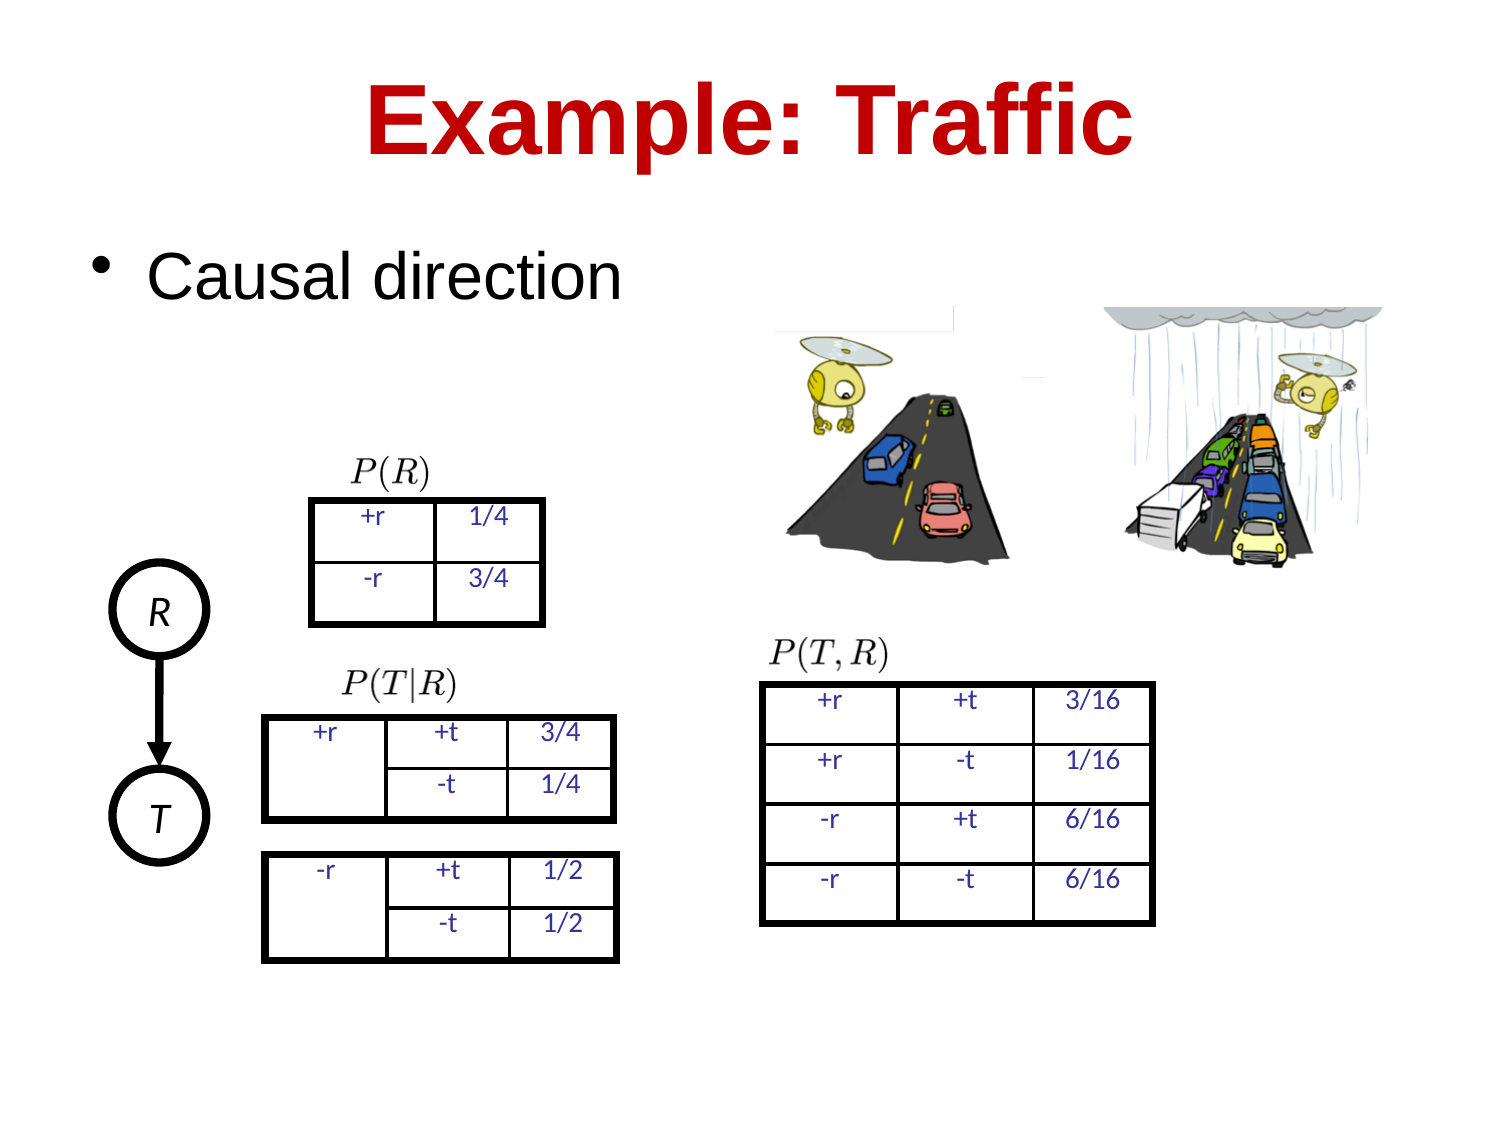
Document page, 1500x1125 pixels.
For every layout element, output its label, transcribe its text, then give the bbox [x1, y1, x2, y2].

picture [340, 666, 456, 705]
table_cell 1/16 [1035, 746, 1149, 802]
table_cell -r [315, 564, 433, 621]
table_cell 6/16 [1035, 866, 1149, 920]
table_cell 3/4 [437, 564, 539, 621]
table_header +t [388, 721, 506, 767]
table_cell -t [900, 866, 1032, 920]
table_cell 1/2 [511, 910, 613, 957]
table_header +t [389, 858, 508, 906]
table_header 3/4 [509, 721, 610, 767]
table_cell -t [389, 910, 508, 957]
table_cell -r [766, 806, 896, 862]
table_cell +t [900, 806, 1032, 862]
table_cell 1/4 [509, 770, 610, 816]
table_cell -t [388, 770, 506, 816]
table_header 3/16 [1035, 688, 1149, 743]
table_header +t [900, 688, 1032, 743]
table_header 1/4 [437, 504, 539, 561]
title Example: Traffic [0, 17, 1500, 211]
table_header +r [315, 504, 433, 561]
text_box [153, 666, 166, 767]
table_cell +r [766, 746, 896, 802]
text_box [112, 768, 207, 863]
list Causal direction [74, 224, 1426, 1006]
picture [350, 455, 430, 493]
table_header -r [269, 858, 385, 957]
table_header 1/2 [511, 858, 613, 906]
table_header +r [269, 721, 384, 816]
picture [769, 636, 889, 675]
table_cell -t [900, 746, 1032, 802]
picture [773, 304, 1428, 582]
table_cell 6/16 [1035, 806, 1149, 862]
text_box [112, 562, 207, 657]
table_cell -r [766, 866, 896, 920]
table_header +r [766, 688, 896, 743]
